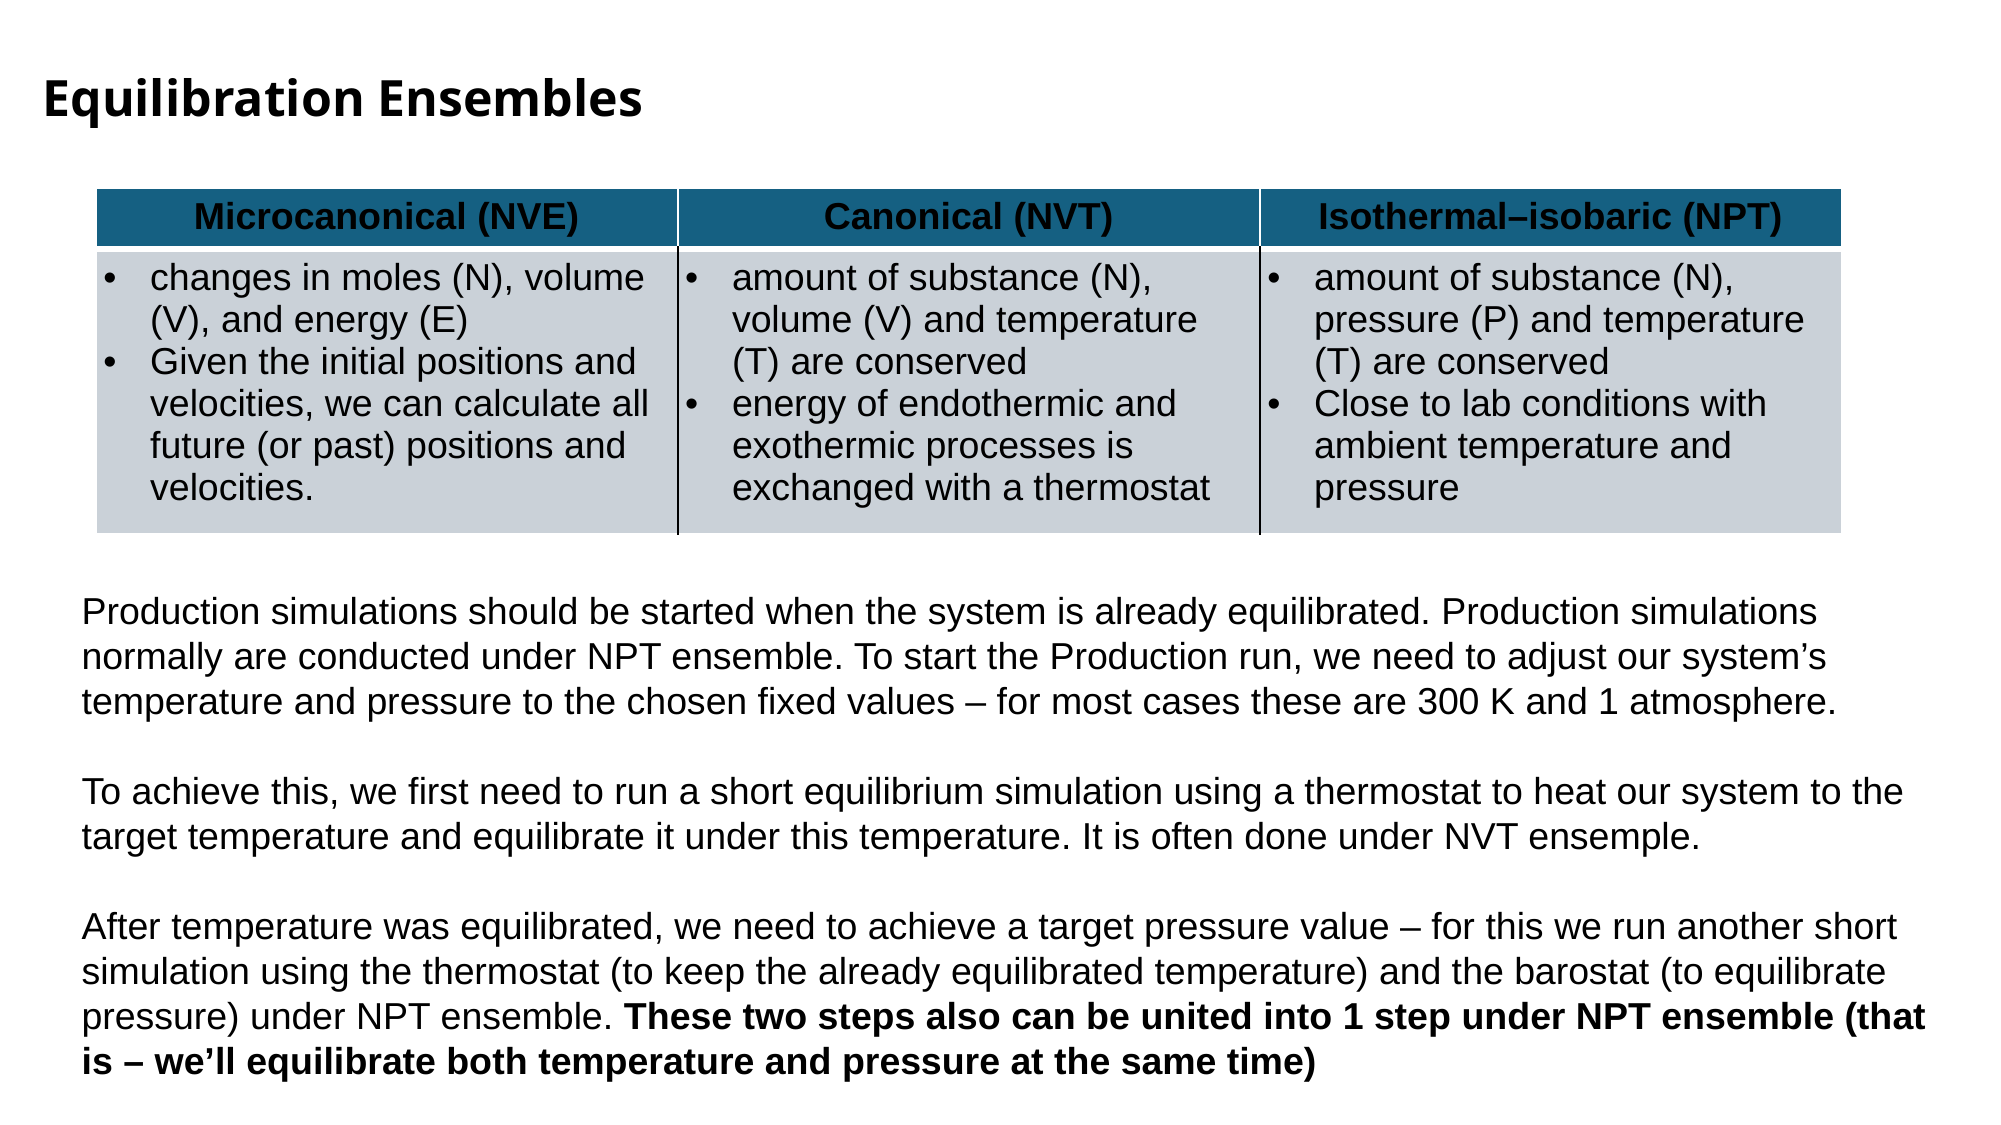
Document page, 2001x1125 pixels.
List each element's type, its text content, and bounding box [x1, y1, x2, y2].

table_header Isothermal–isobaric (NPT) [1261, 189, 1841, 246]
table_header Canonical (NVT) [679, 189, 1259, 246]
table_cell changes in moles (N), volume (V), and energy (E) Given the initial positions and velocities, we can calculate all future (or past) positions and velocities. [97, 252, 677, 533]
text_box Production simulations should be started when the system is already equilibrated. Production simulations normally are conducted under NPT ensemble. To start the Production run, we need to adjust our system’s temperature and pressure to the chosen fixed values – for most cases these are 300 K and 1 atmosphere. To achieve this, we first need to run a short equilibrium simulation using a thermostat to heat our system to the target temperature and equilibrate it under this temperature. It is often done under NVT ensemple. After temperature was equilibrated, we need to achieve a target pressure value – for this we run another short simulation using the thermostat (to keep the already equilibrated temperature) and the barostat (to equilibrate pressure) under NPT ensemble. These two steps also can be united into 1 step under NPT ensemble (that is – we’ll equilibrate both temperature and pressure at the same time) [74, 579, 1968, 1090]
table_cell amount of substance (N), pressure (P) and temperature (T) are conserved Close to lab conditions with ambient temperature and pressure [1261, 252, 1841, 533]
title Equilibration Ensembles [34, 48, 2000, 153]
table_cell amount of substance (N), volume (V) and temperature (T) are conserved energy of endothermic and exothermic processes is exchanged with a thermostat [679, 252, 1259, 533]
table_header Microcanonical (NVE) [97, 189, 677, 246]
